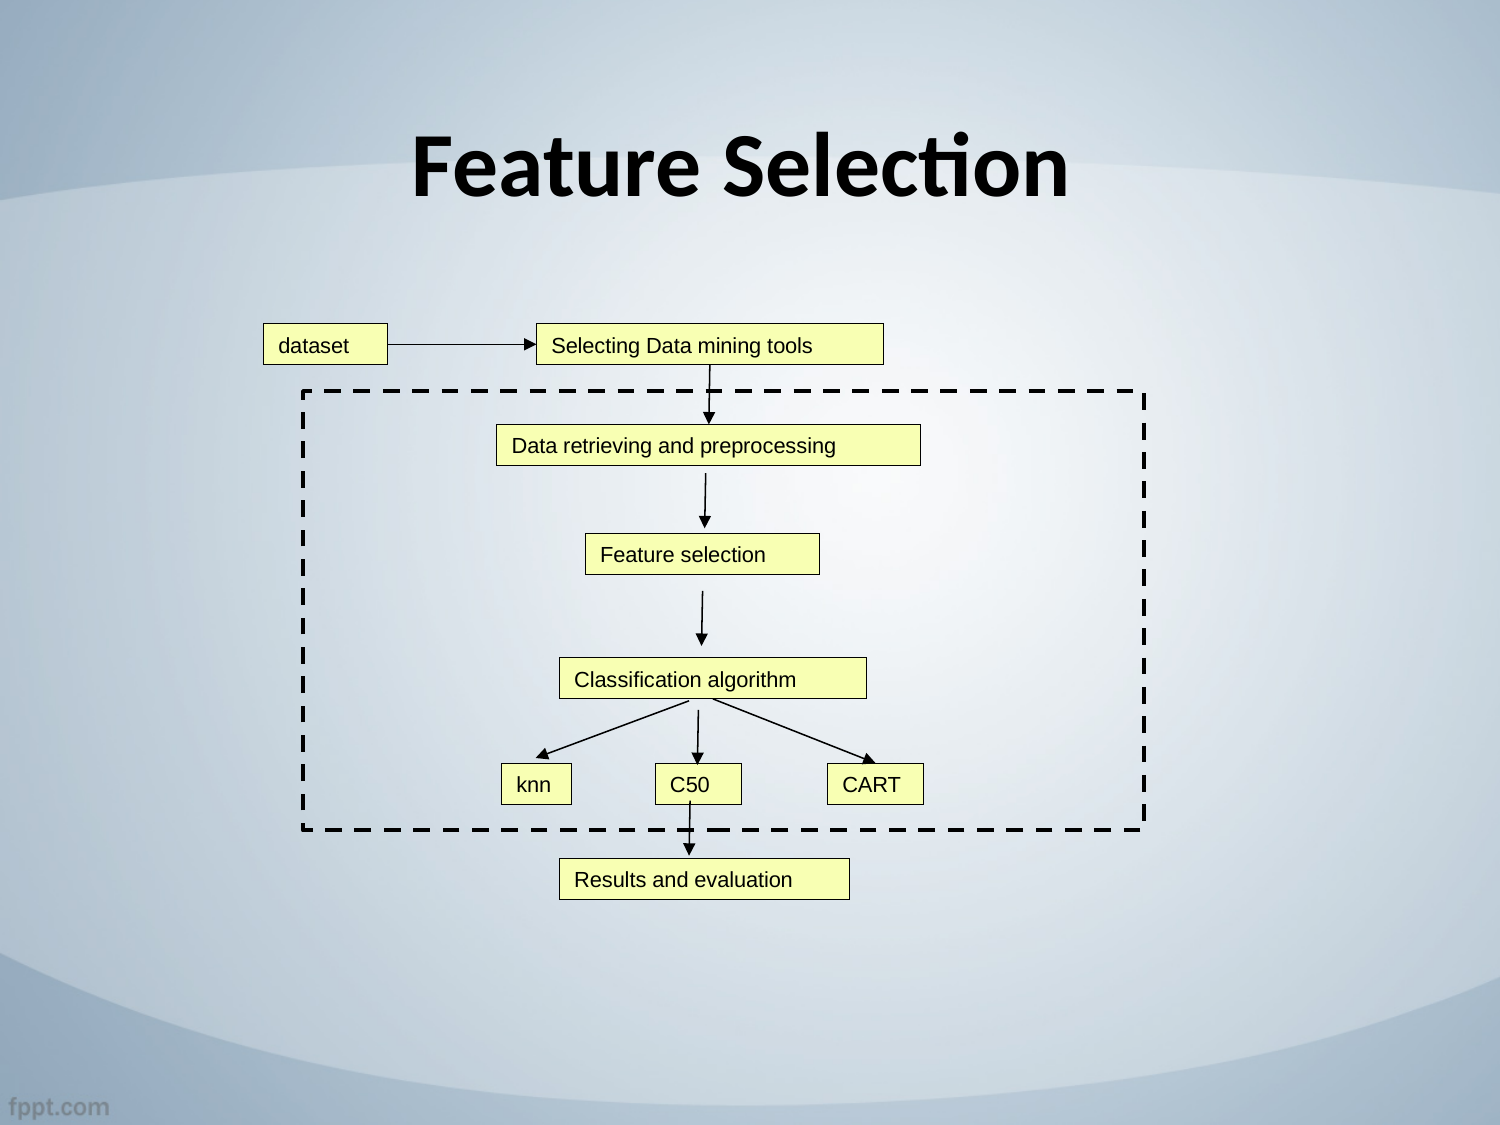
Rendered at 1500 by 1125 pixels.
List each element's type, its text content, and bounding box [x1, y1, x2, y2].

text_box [535, 700, 690, 759]
text_box Results and evaluation [559, 858, 850, 900]
text_box [301, 389, 1146, 832]
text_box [712, 699, 876, 764]
text_box dataset [263, 323, 388, 365]
text_box Selecting Data mining tools [536, 323, 884, 365]
picture [0, 0, 1500, 1125]
title Feature Selection [94, 77, 1389, 241]
